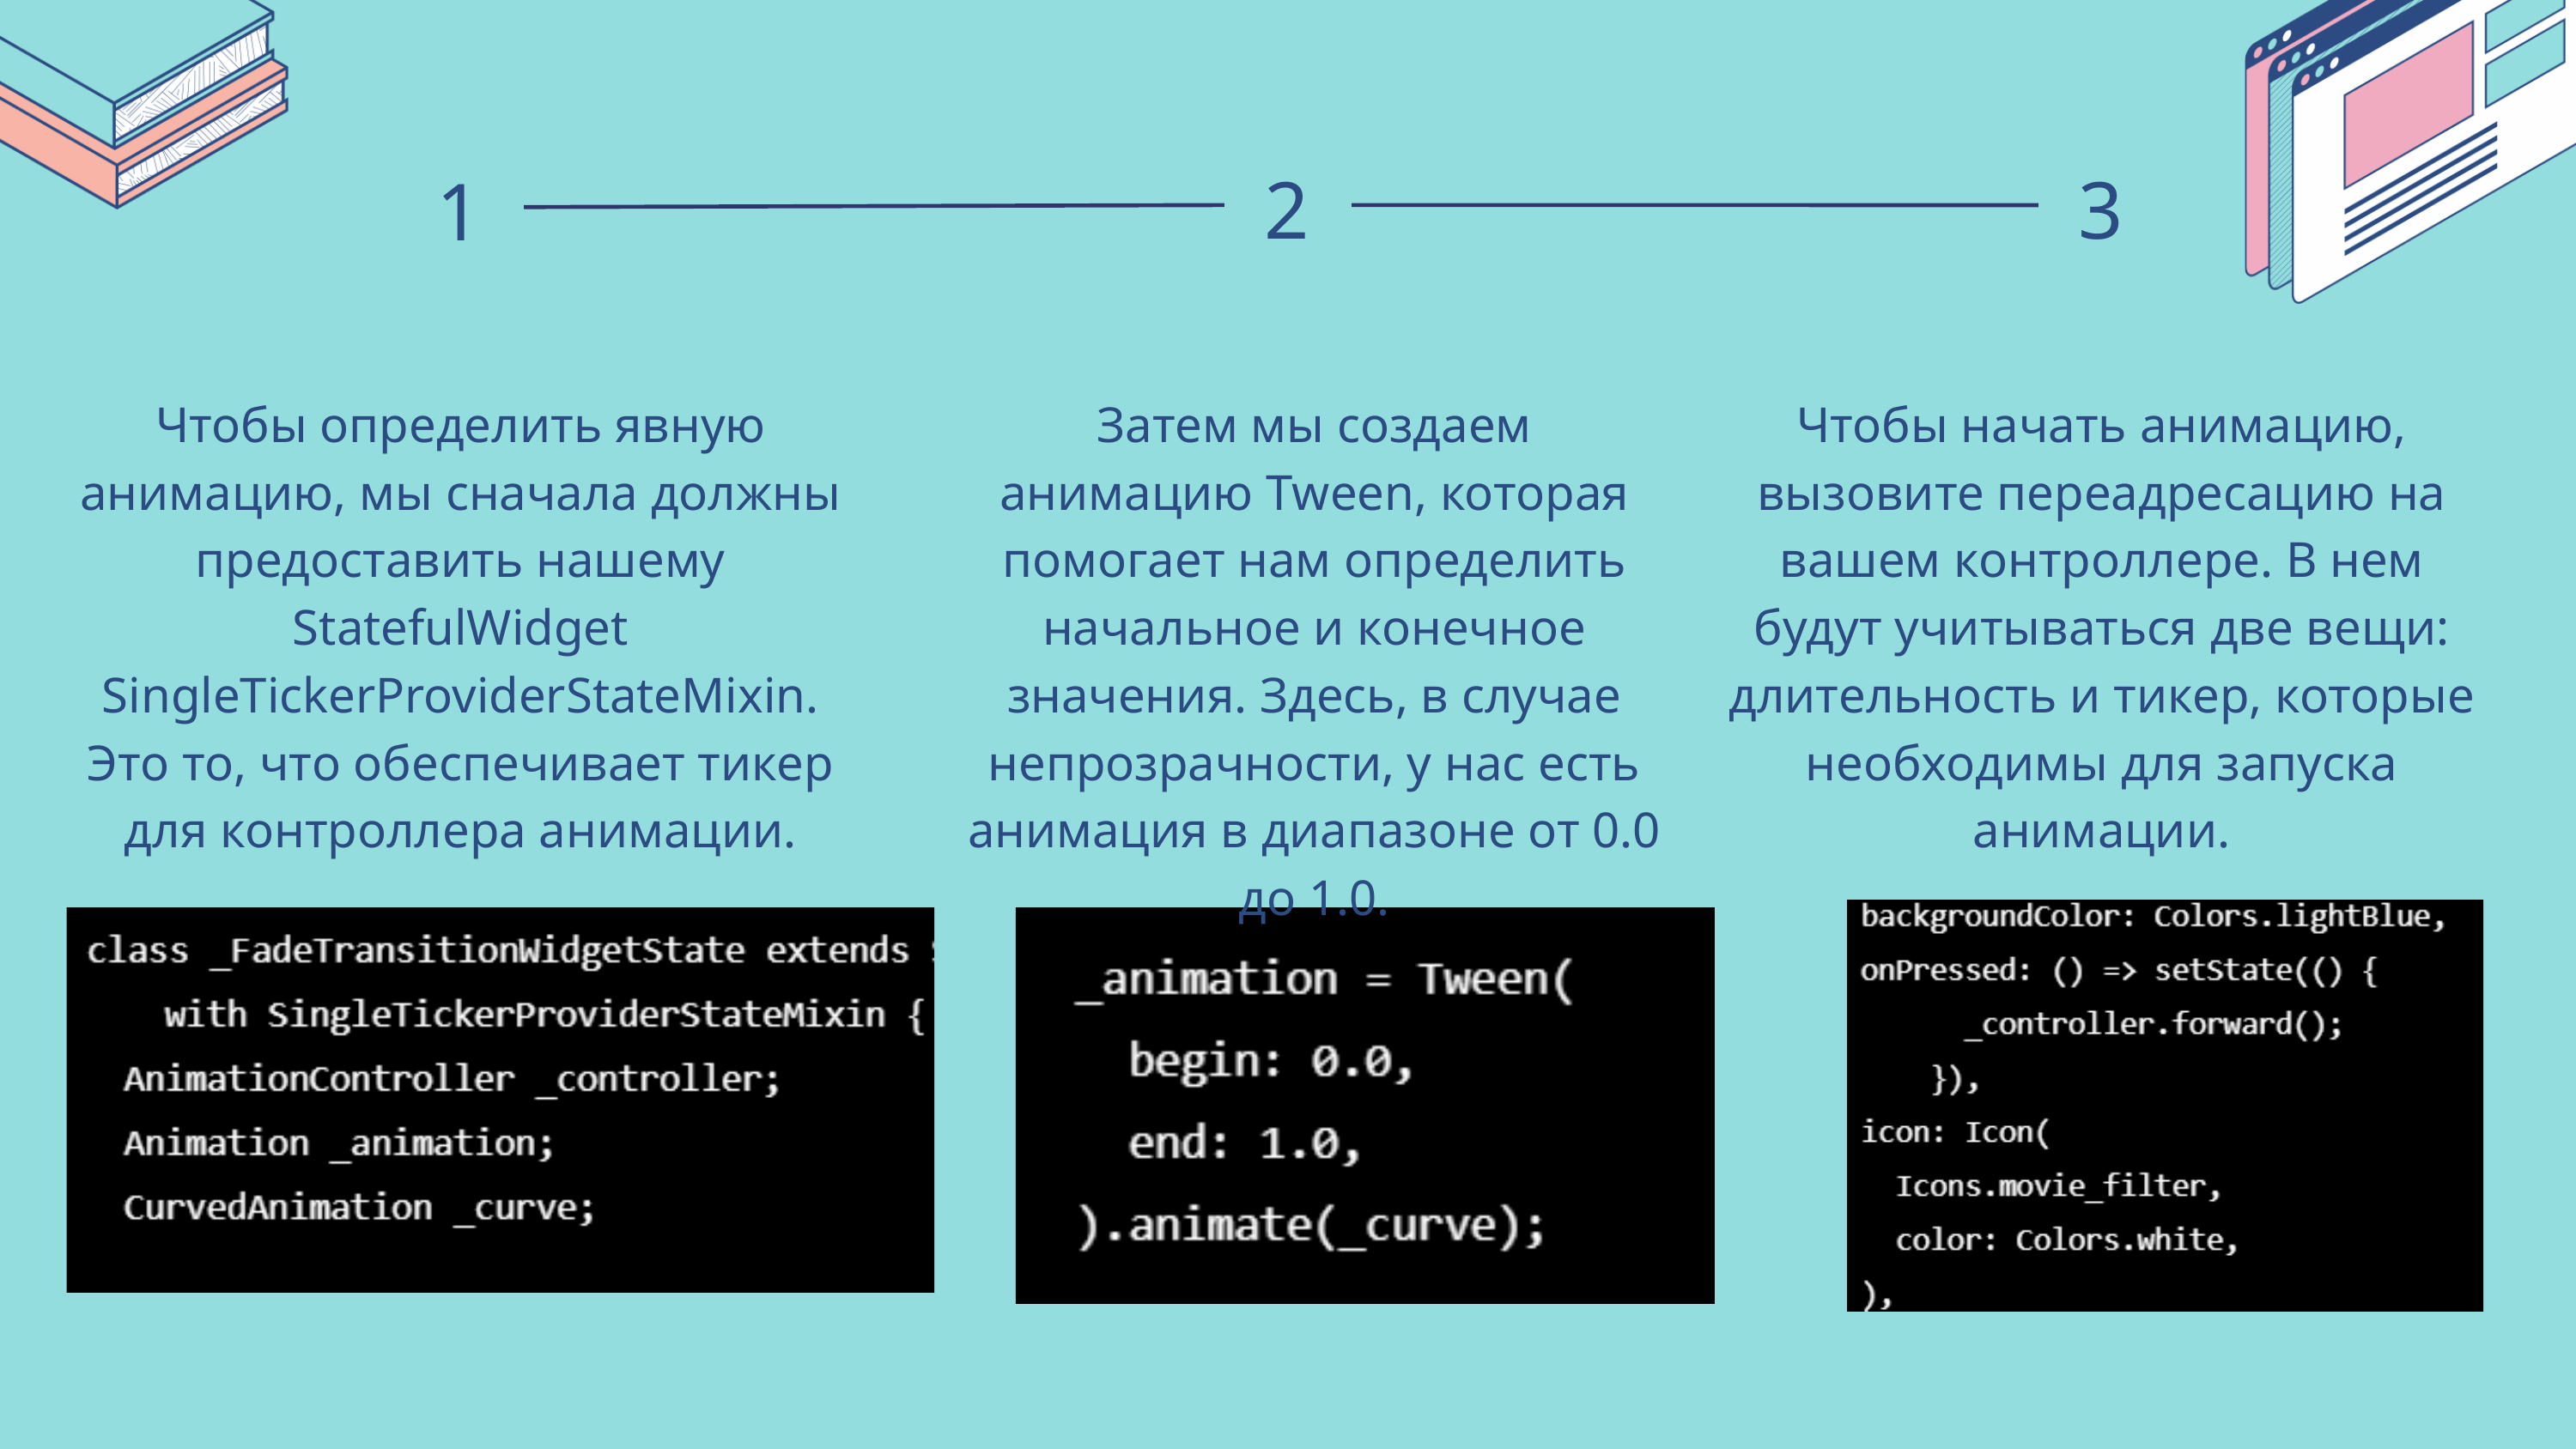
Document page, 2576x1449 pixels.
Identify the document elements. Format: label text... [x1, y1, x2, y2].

text_box [0, 0, 289, 209]
text_box [1847, 900, 2484, 1313]
text_box [2245, 0, 2576, 305]
text_box Чтобы определить явную анимацию, мы сначала должны предоставить нашему StatefulWidget SingleTickerProviderStateMixin. Это то, что обеспечивает тикер для контроллера анимации. [66, 385, 854, 858]
text_box [66, 907, 935, 1293]
text_box Затем мы создаем анимацию Tween, которая помогает нам определить начальное и конечное значения. Здесь, в случае непрозрачности, у нас есть анимация в диапазоне от 0.0 до 1.0. [964, 384, 1664, 925]
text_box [2038, 142, 2166, 268]
text_box [1015, 907, 1715, 1304]
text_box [1224, 142, 1352, 268]
text_box Чтобы начать анимацию, вызовите переадресацию на вашем контроллере. В нем будут учитываться две вещи: длительность и тикер, которые необходимы для запуска анимации. [1714, 385, 2489, 858]
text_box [397, 144, 525, 270]
